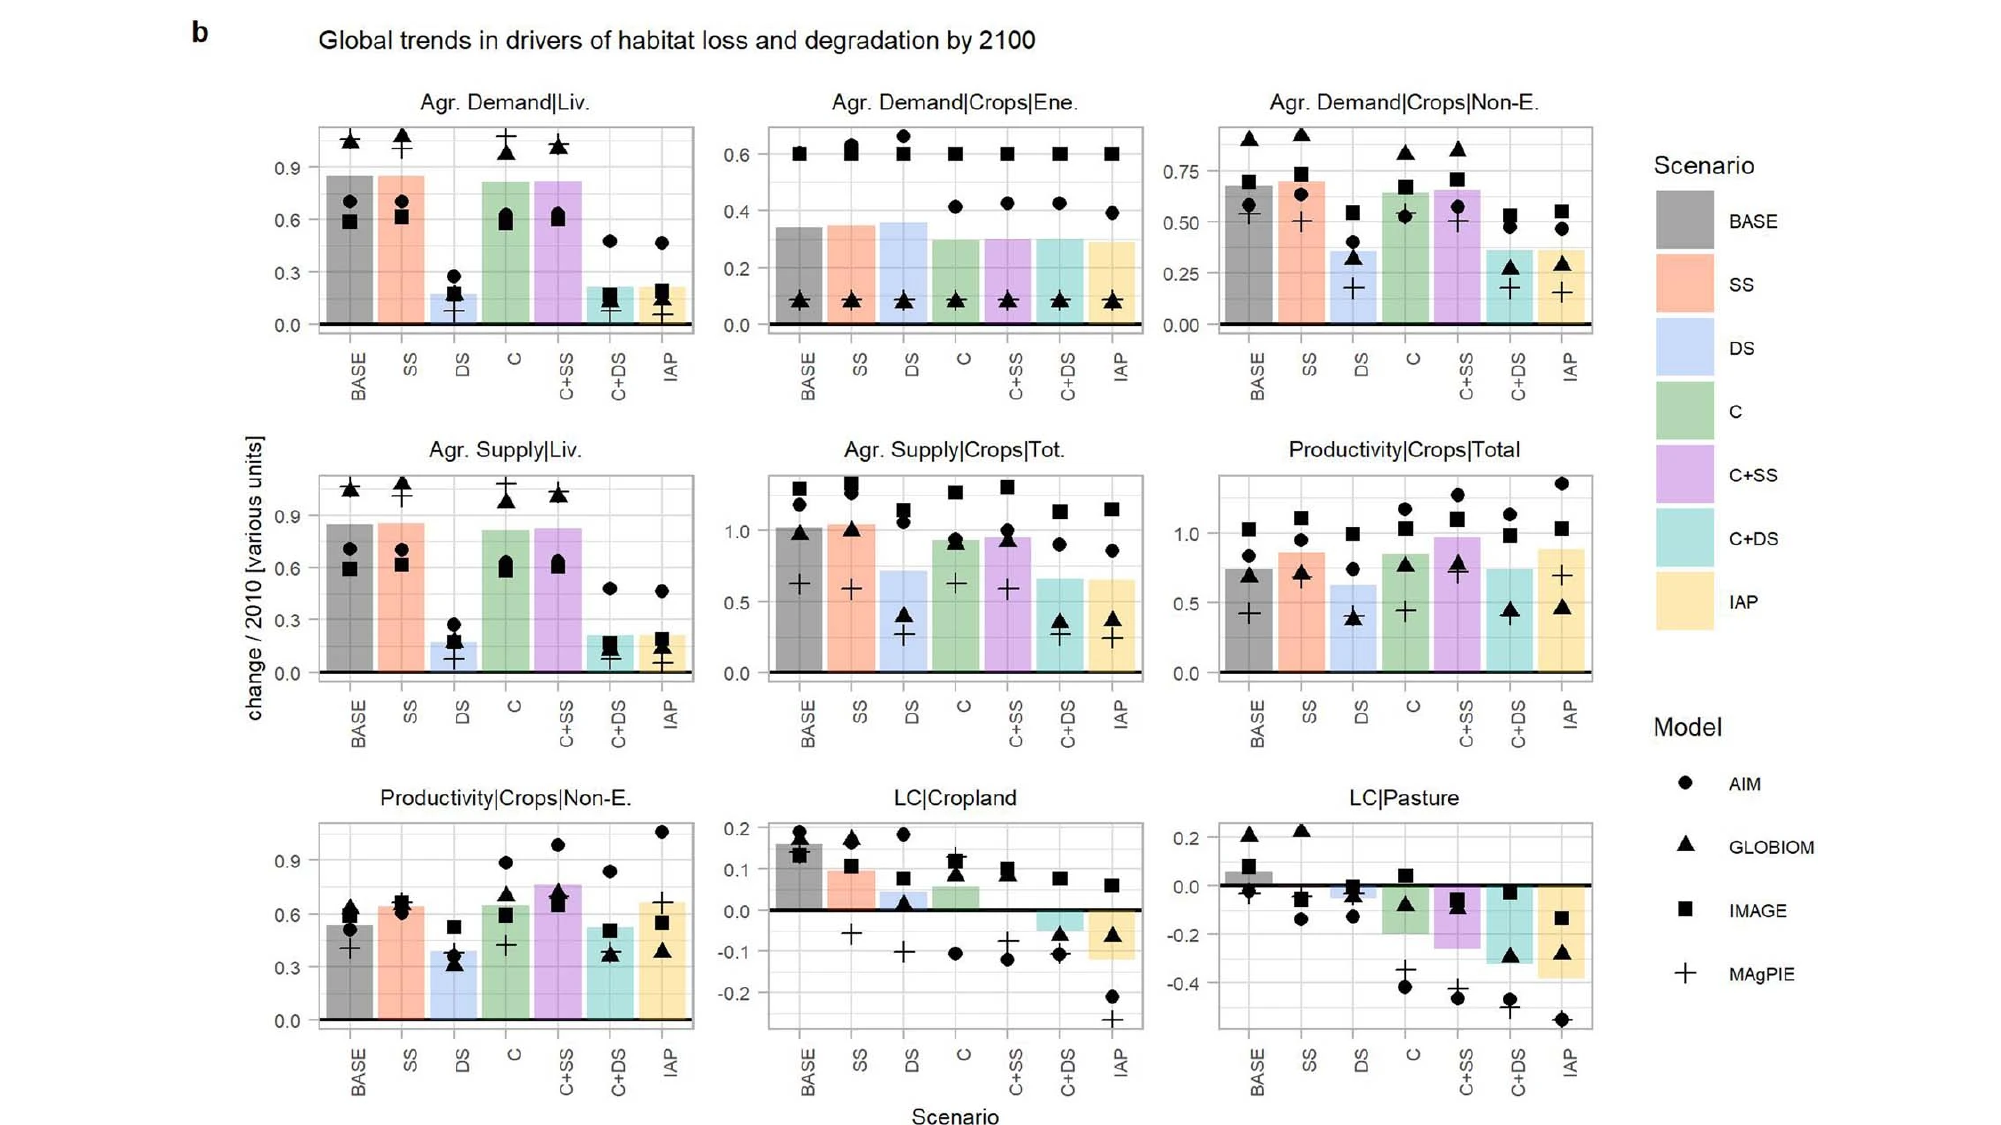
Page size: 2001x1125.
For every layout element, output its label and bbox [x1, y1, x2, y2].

picture [182, 3, 1818, 1125]
